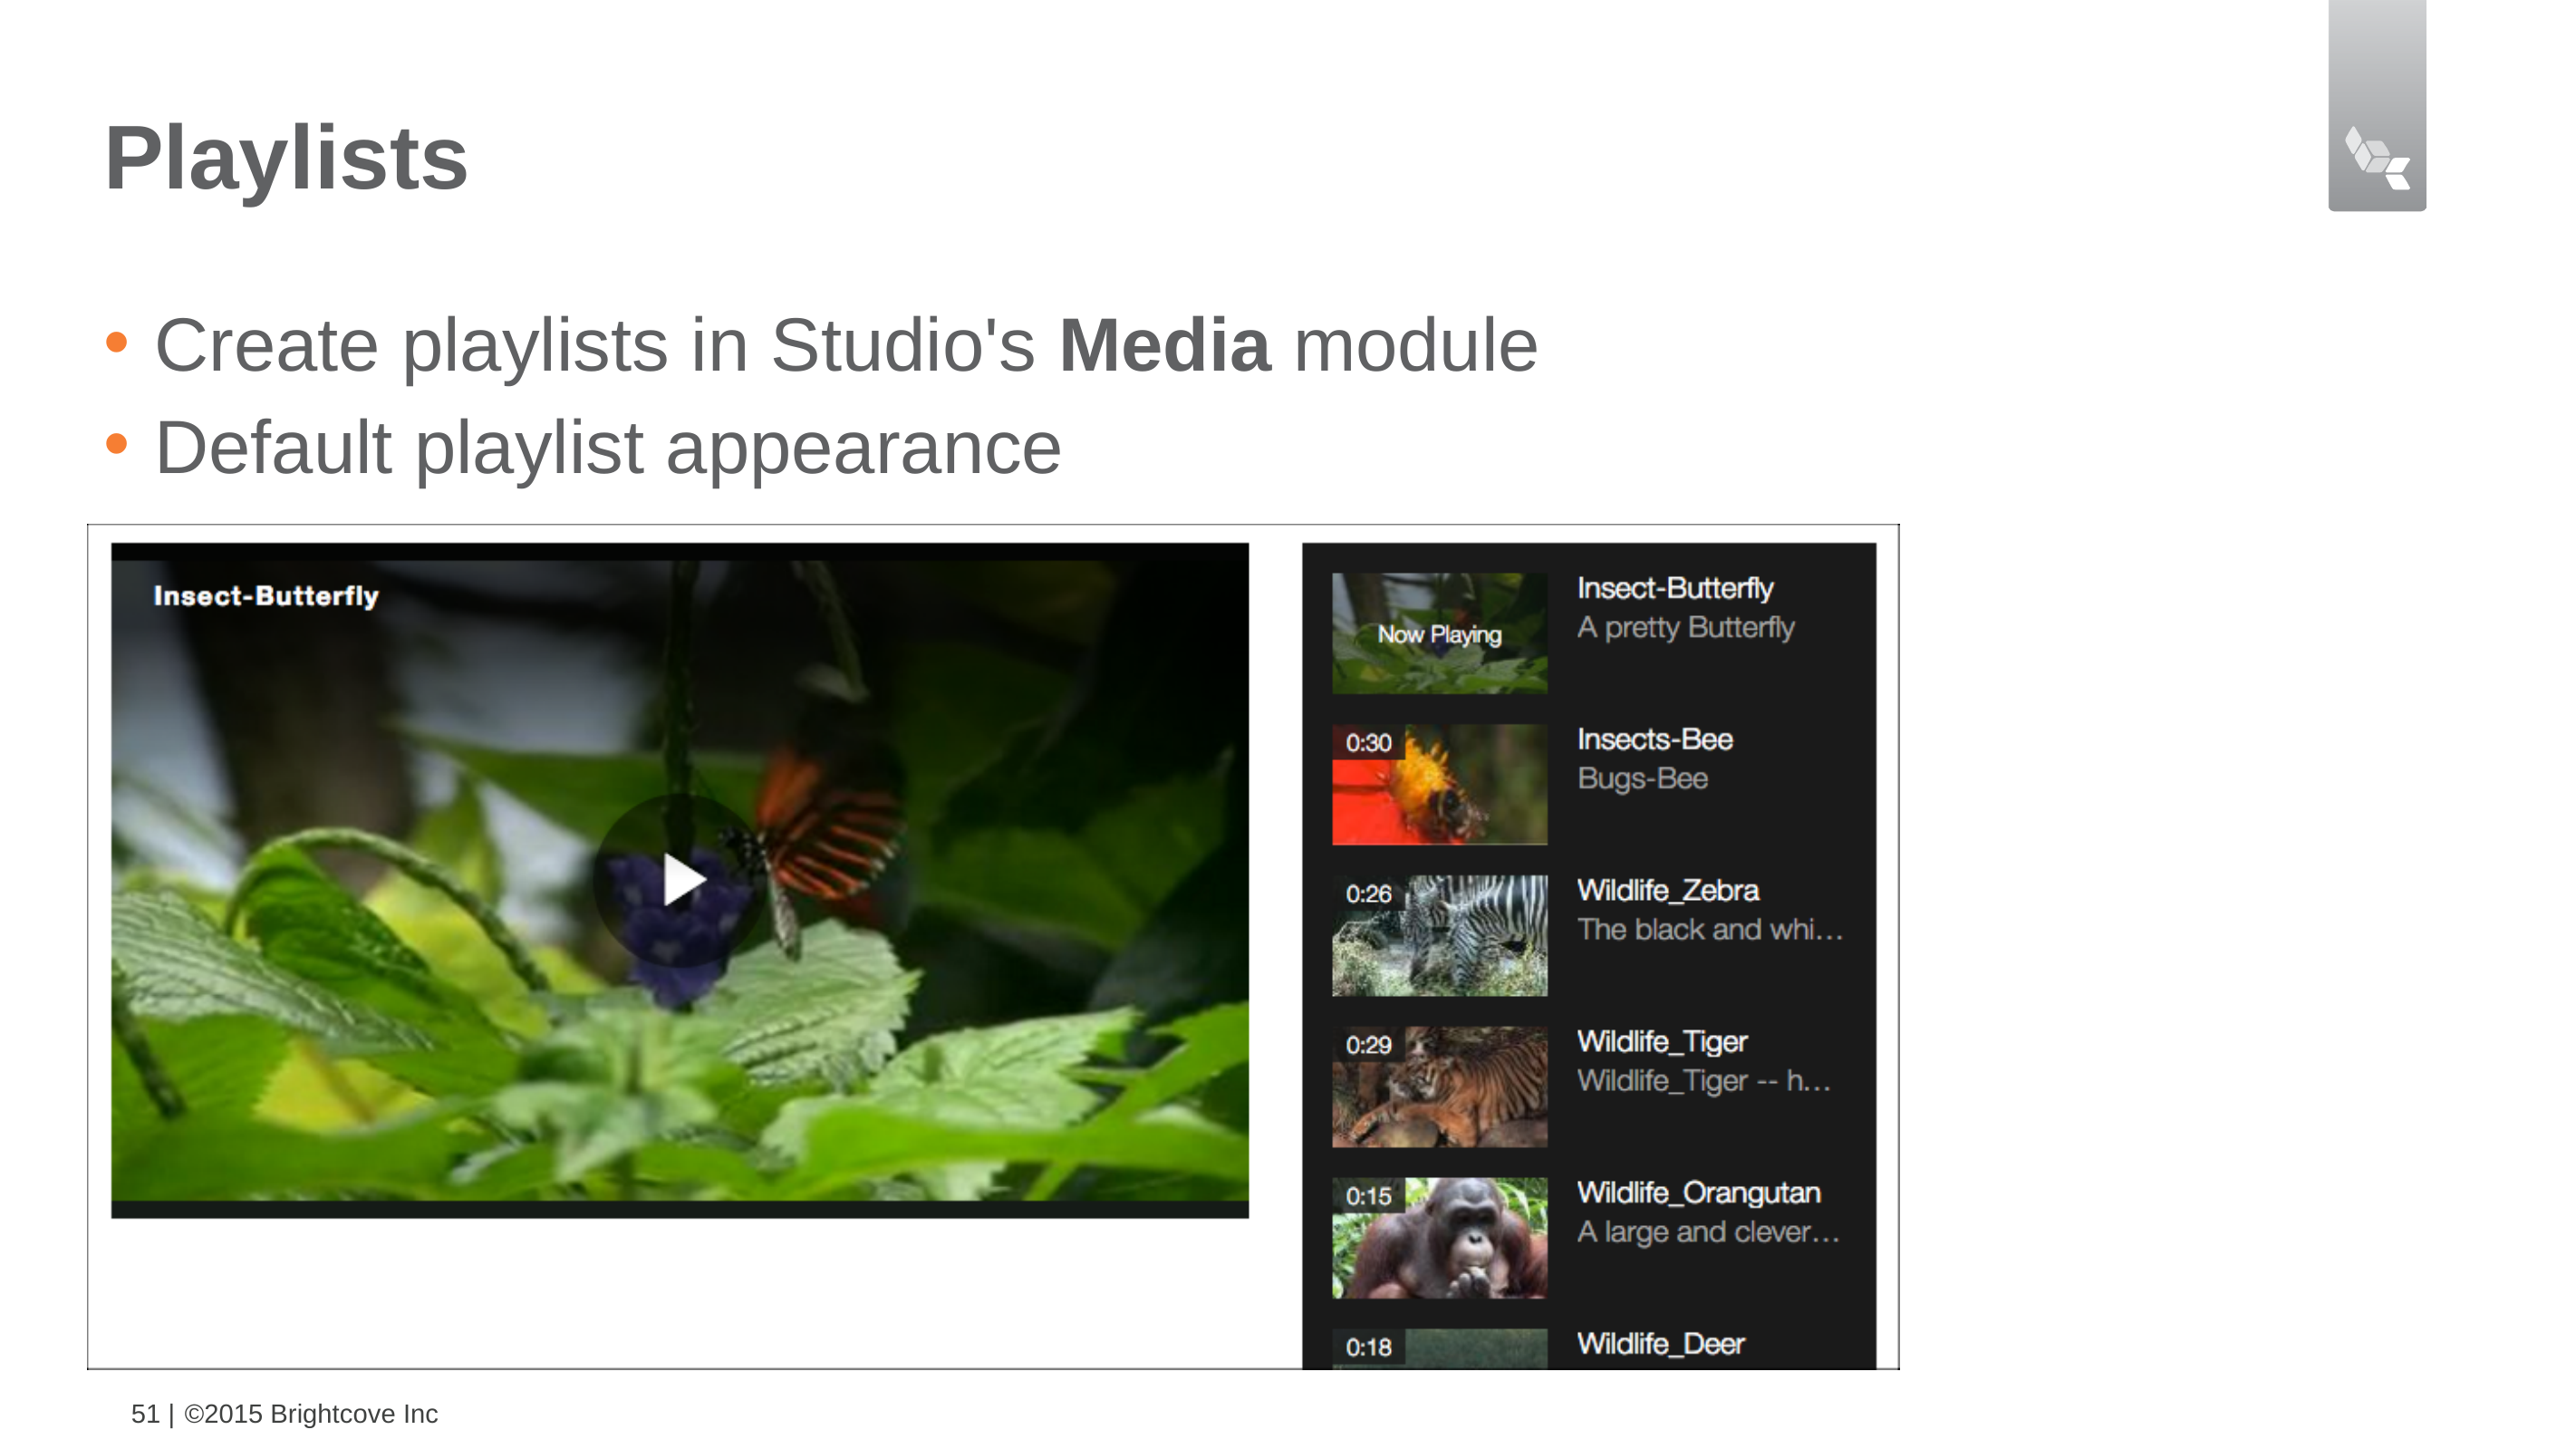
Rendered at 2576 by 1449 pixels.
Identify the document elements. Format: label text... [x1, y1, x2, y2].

title Playlists [80, 44, 2270, 260]
list Create playlists in Studio's Media module Default playlist appearance [80, 284, 2441, 1302]
slide_number 51 | [88, 1380, 189, 1449]
picture [86, 524, 1900, 1371]
footer ©2015 Brightcove Inc [189, 1380, 988, 1449]
